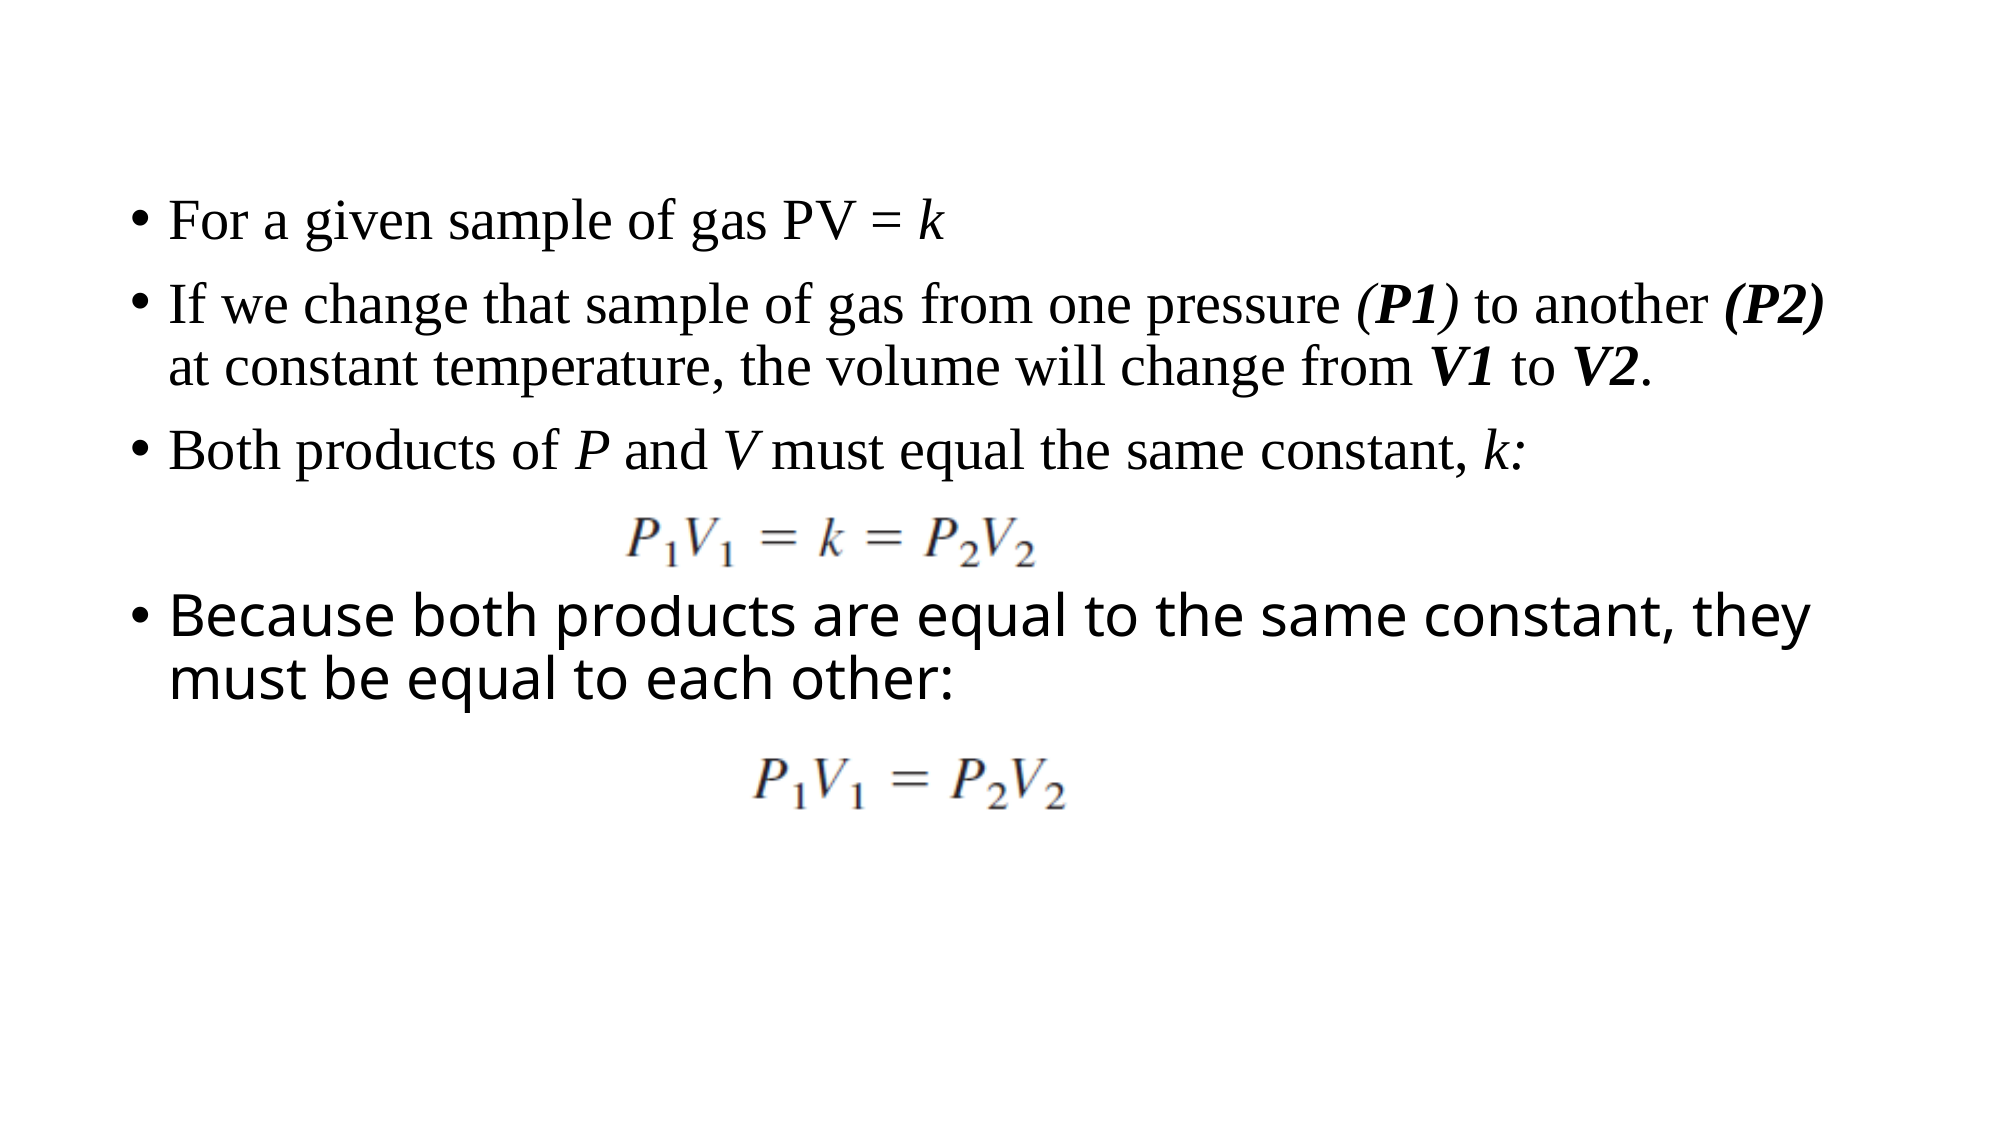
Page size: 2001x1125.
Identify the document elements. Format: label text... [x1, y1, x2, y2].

list For a given sample of gas PV = k If we change that sample of gas from one pressure (P1) to another (P2) at constant temperature, the volume will change from V1 to V2. Both products of P and V must equal the same constant, k: Because both products are equal to the same constant, they must be equal to each other: [115, 181, 1863, 1014]
picture [607, 495, 1058, 595]
picture [742, 735, 1100, 847]
